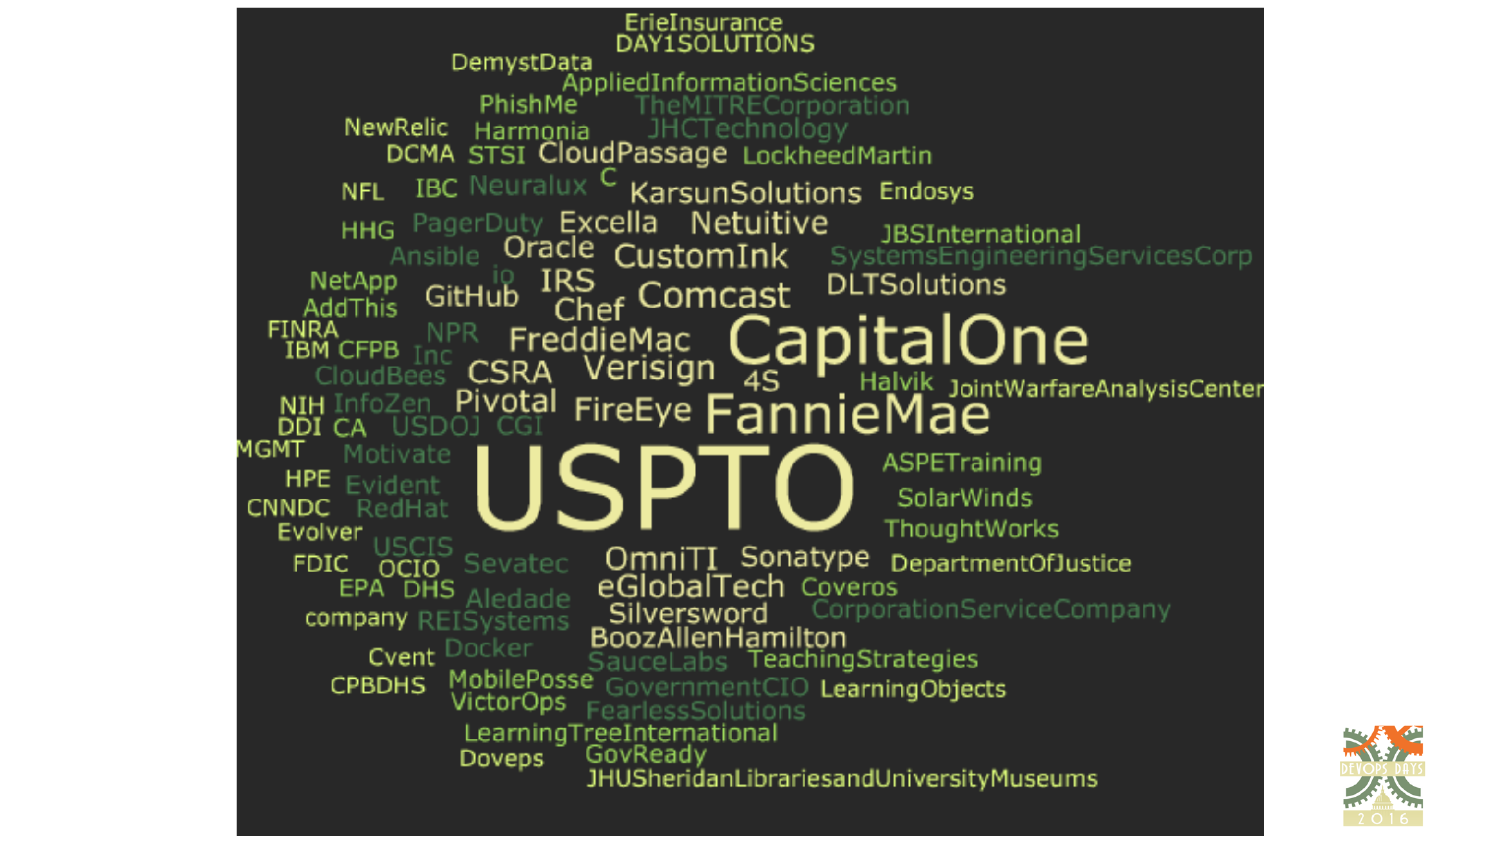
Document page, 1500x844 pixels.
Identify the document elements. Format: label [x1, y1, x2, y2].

list [0, 0, 1500, 844]
